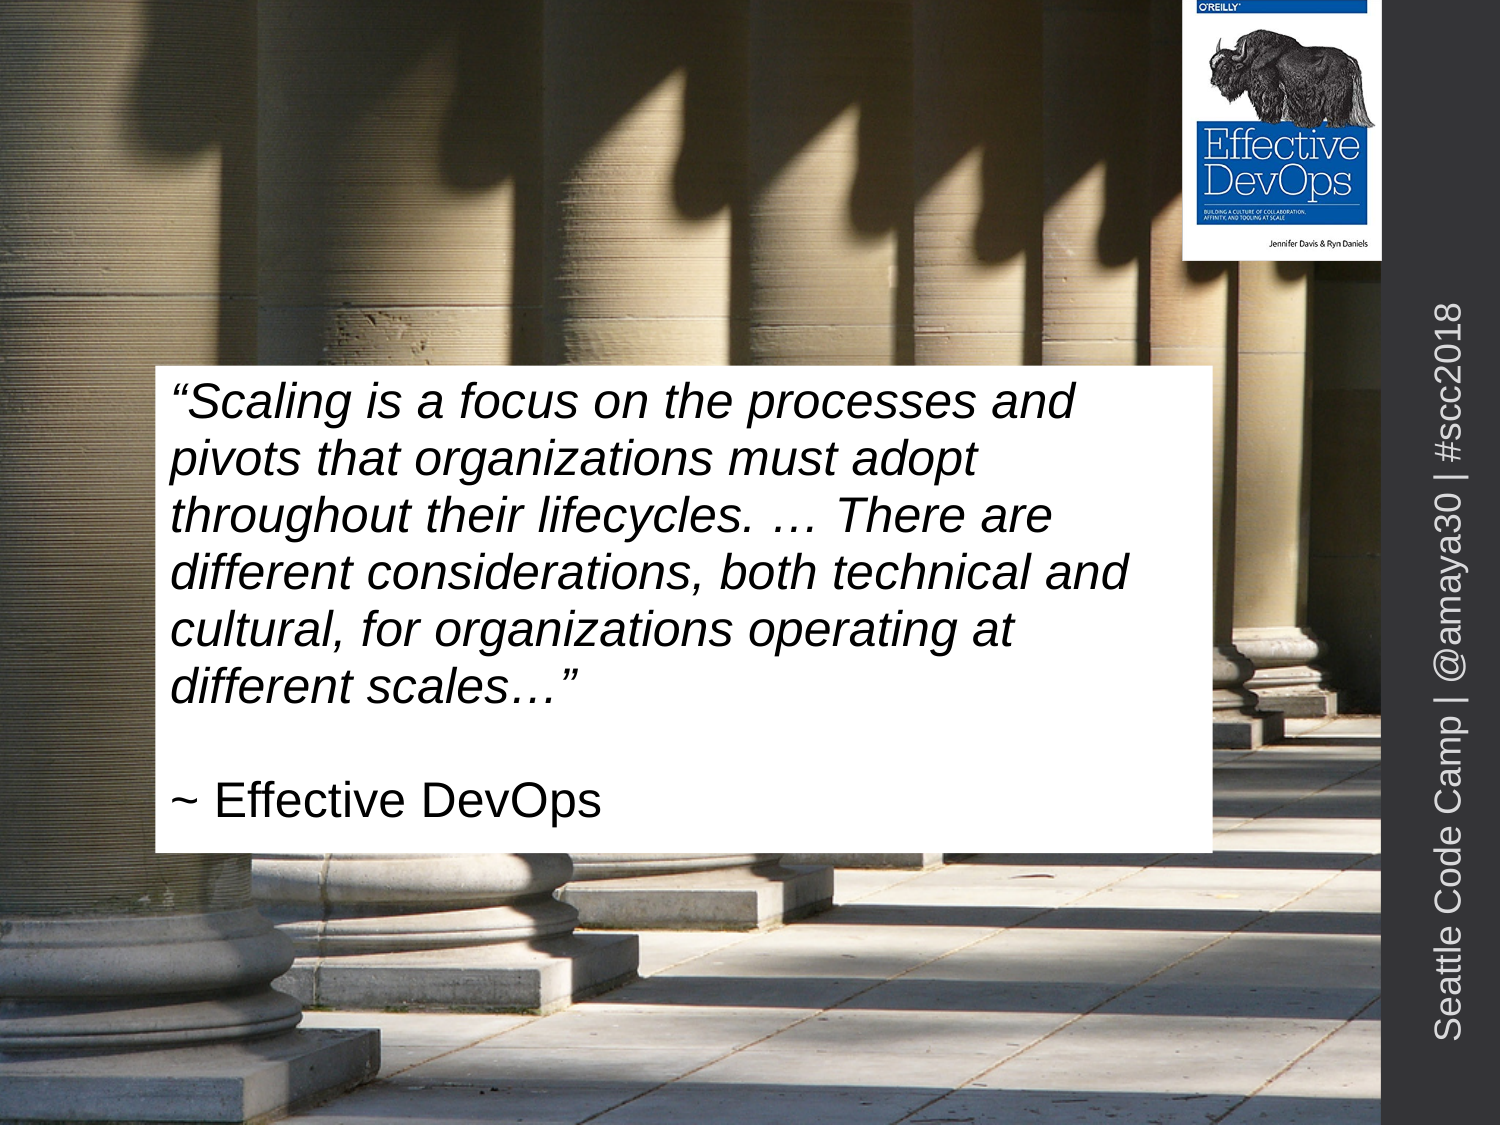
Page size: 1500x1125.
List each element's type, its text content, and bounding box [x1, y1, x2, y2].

list “Scaling is a focus on the processes and pivots that organizations must adopt throughout their lifecycles. … There are different considerations, both technical and cultural, for organizations operating at different scales…” ~ Effective DevOps [155, 365, 1213, 854]
picture [0, 0, 1383, 1125]
footer Seattle Code Camp | @amaya30 | #scc2018 [1423, 185, 1469, 1058]
